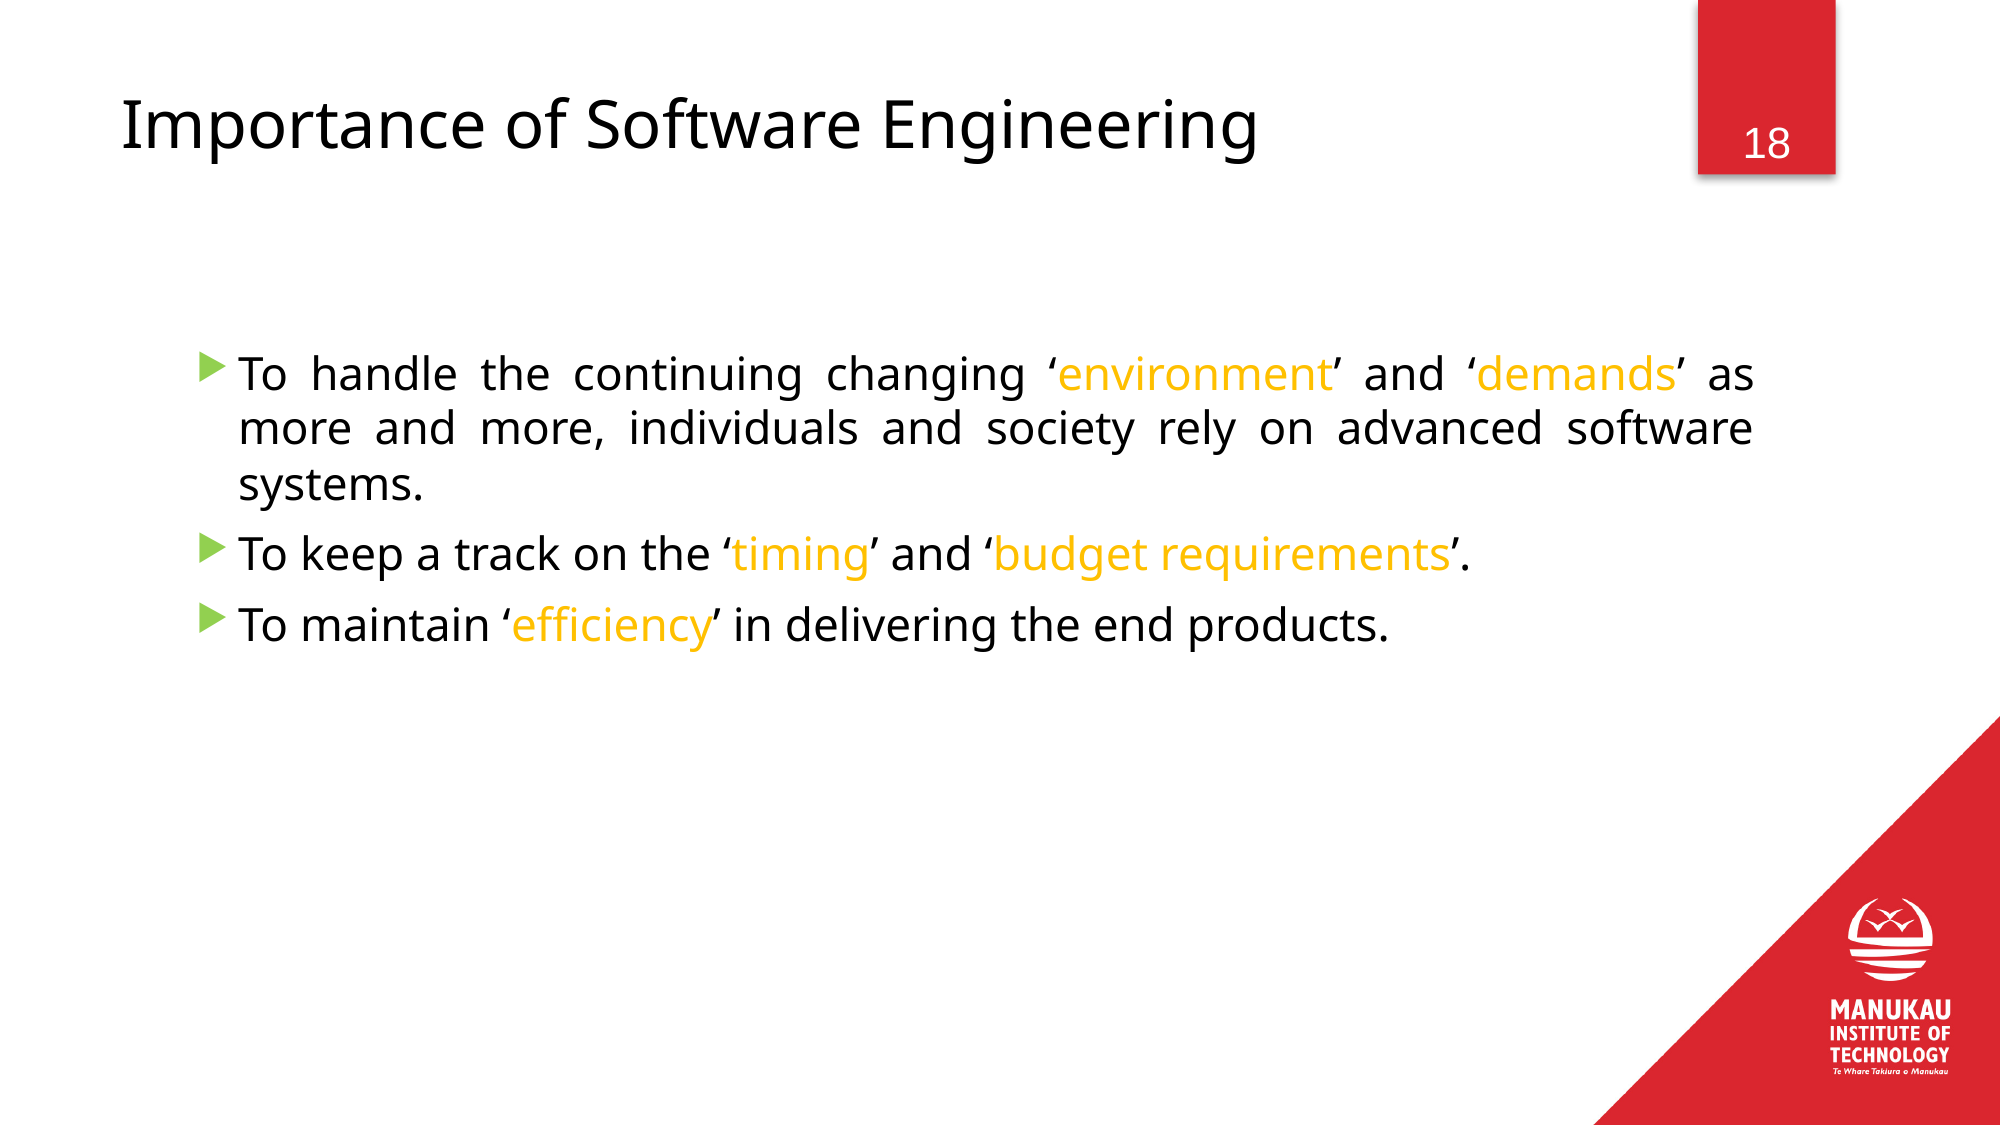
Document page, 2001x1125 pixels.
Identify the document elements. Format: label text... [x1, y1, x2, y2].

picture [1593, 715, 2000, 1125]
title Importance of Software Engineering [106, 74, 1649, 304]
slide_number 18 [1698, 0, 1836, 175]
list To handle the continuing changing ‘environment’ and ‘demands’ as more and more, individuals and society rely on advanced software systems. To keep a track on the ‘timing’ and ‘budget requirements’. To maintain ‘efficiency’ in delivering the end products. [181, 336, 1770, 1025]
